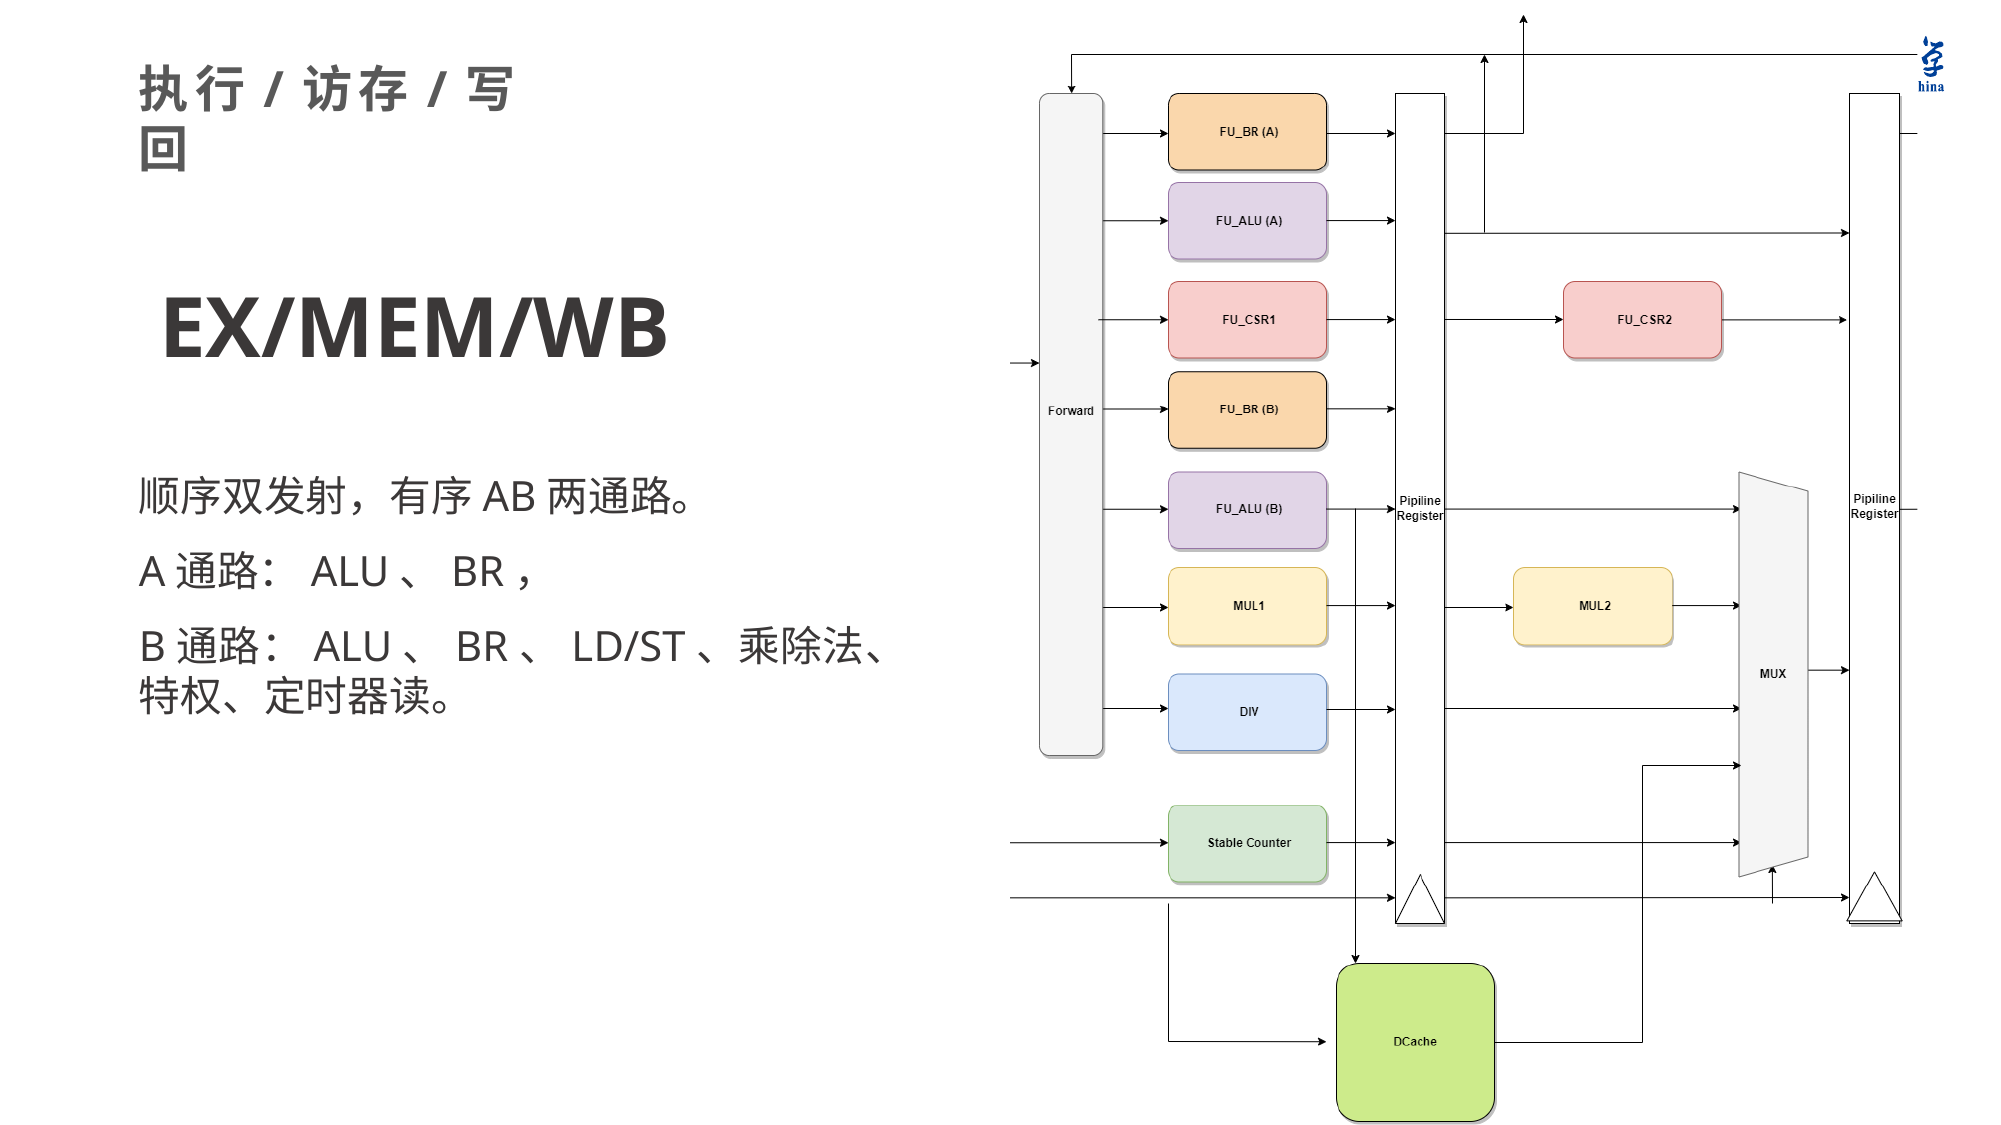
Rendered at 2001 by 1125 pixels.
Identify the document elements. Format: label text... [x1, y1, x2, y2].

text_box 执行/访存/写回 [124, 50, 563, 186]
text_box 顺序双发射，有序AB两通路。 A通路：ALU、BR， B通路：ALU、BR、LD/ST、乘除法、特权、定时器读。 [124, 462, 880, 803]
text_box EX/MEM/WB [144, 266, 686, 382]
picture [1009, 7, 1918, 1125]
